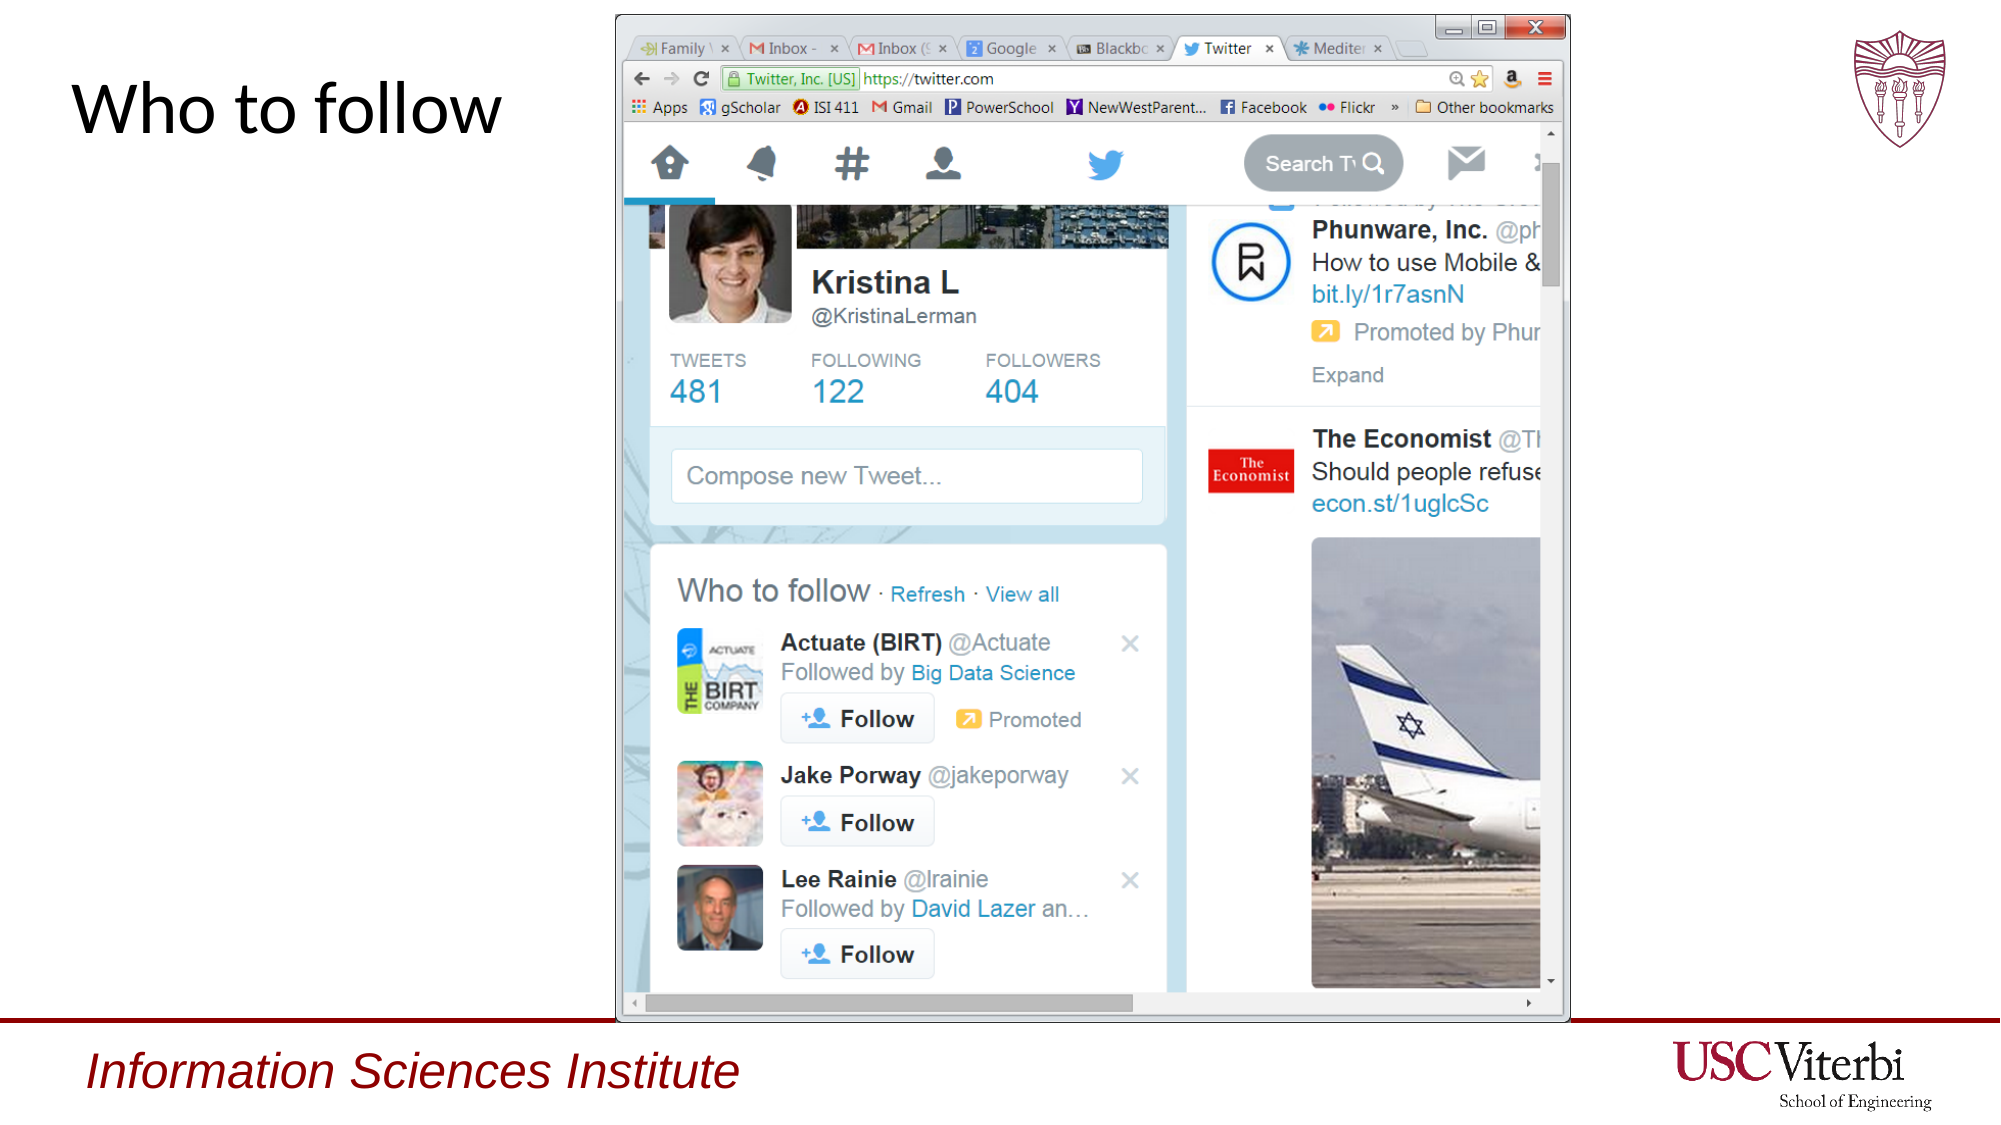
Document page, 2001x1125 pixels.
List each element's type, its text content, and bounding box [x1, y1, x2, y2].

title Who to follow [46, 51, 529, 157]
picture [615, 13, 1571, 1023]
picture [1824, 13, 1975, 164]
picture [1641, 1027, 1964, 1118]
